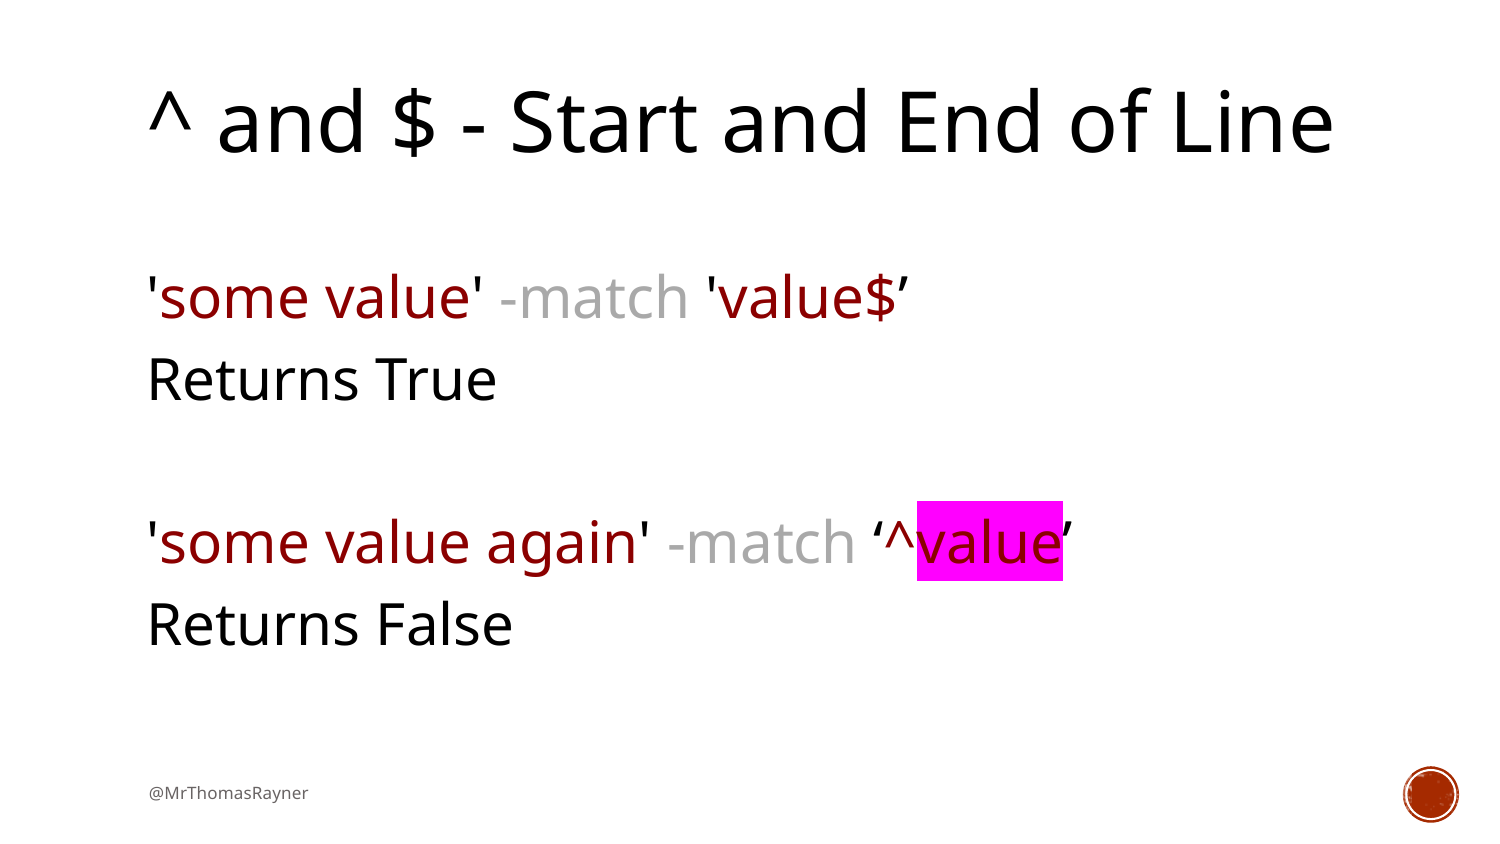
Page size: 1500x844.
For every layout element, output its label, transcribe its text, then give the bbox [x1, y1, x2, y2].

list 'some value' -match 'value$’ Returns True 'some value again' -match ‘^value’ Returns False [131, 261, 1370, 760]
title ^ and $ - Start and End of Line [131, 59, 1370, 192]
footer @MrThomasRayner [133, 771, 913, 817]
